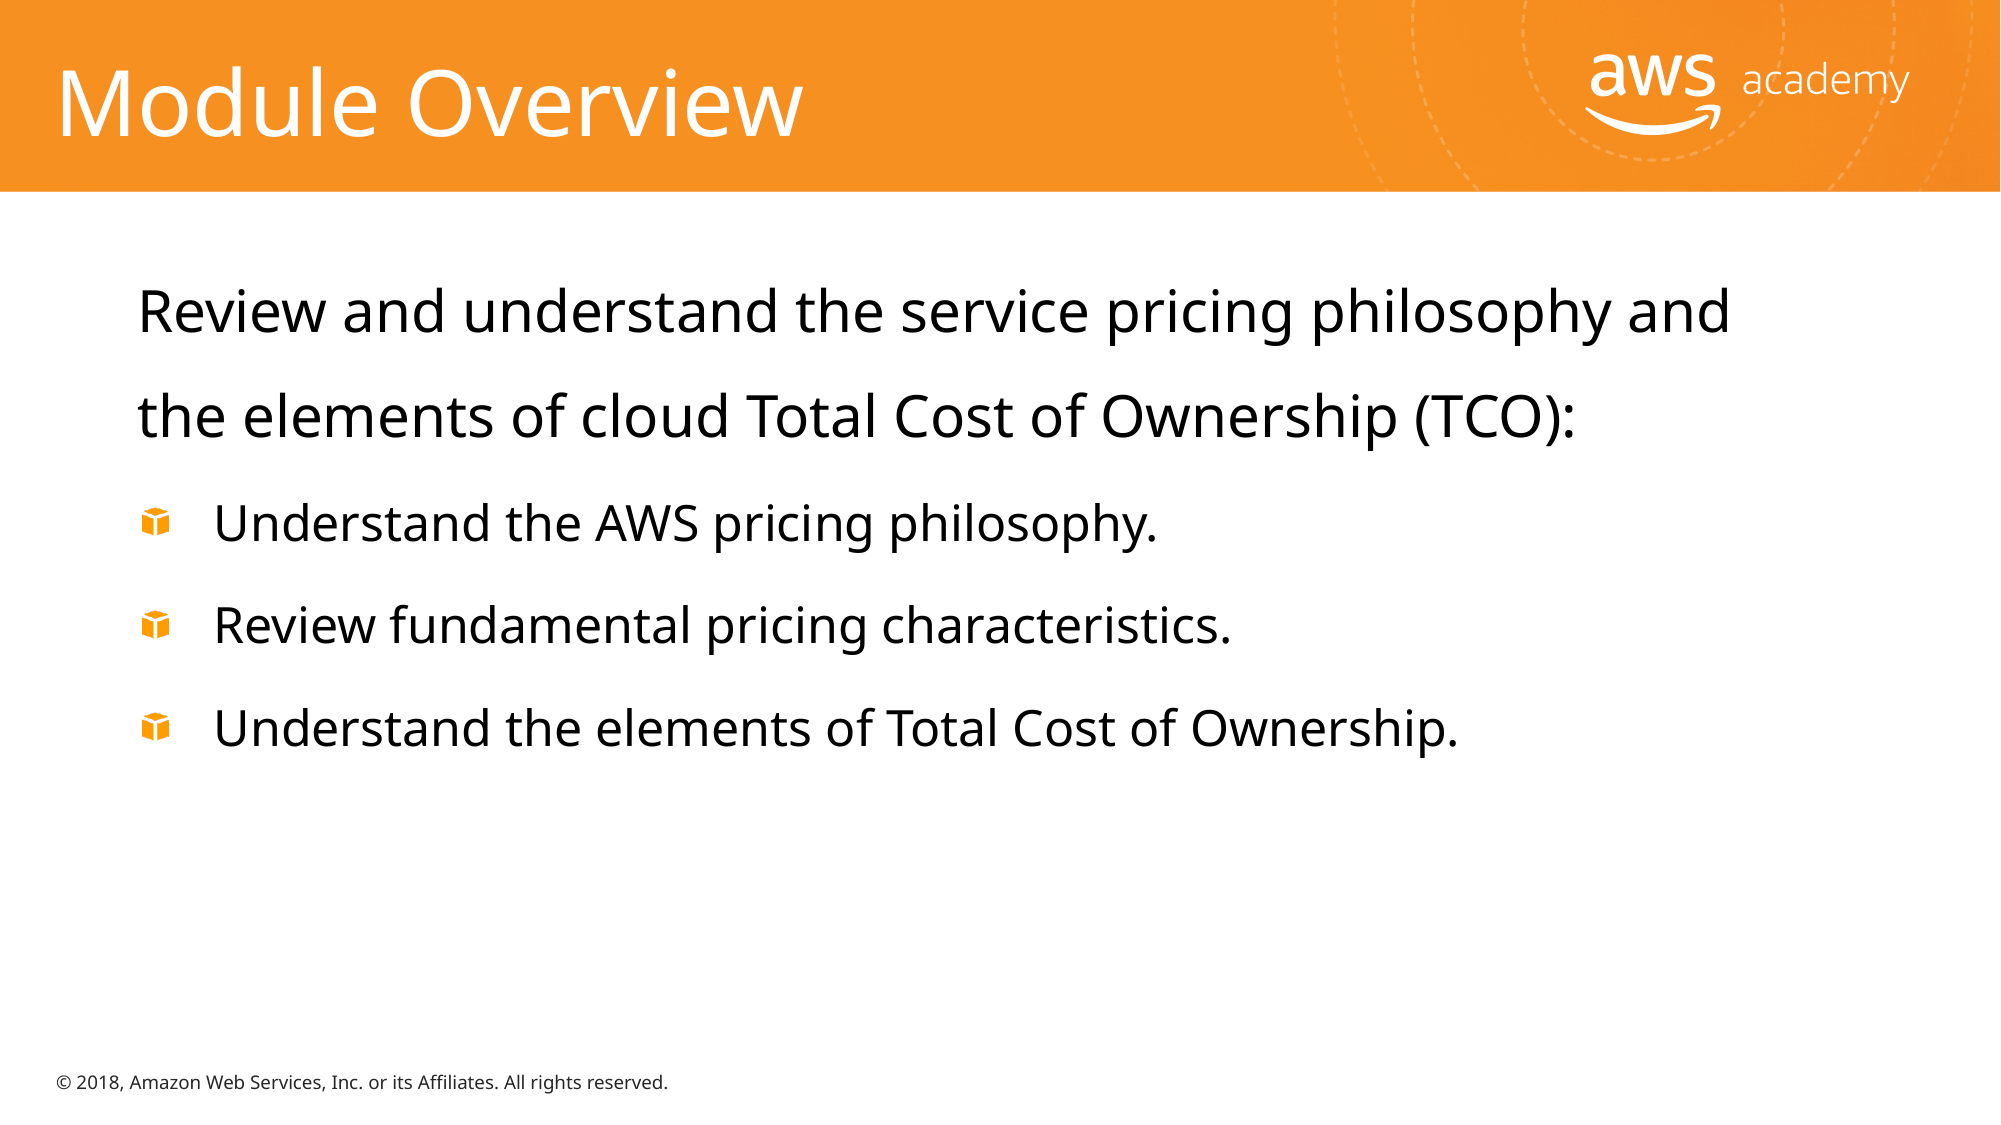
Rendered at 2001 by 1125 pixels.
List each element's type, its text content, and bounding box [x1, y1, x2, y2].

title Module Overview [39, 43, 1573, 172]
list Review and understand the service pricing philosophy and the elements of cloud Total Cost of Ownership (TCO): Understand the AWS pricing philosophy. Review fundamental pricing characteristics. Understand the elements of Total Cost of Ownership. [86, 275, 1824, 817]
picture [0, 0, 2001, 1125]
